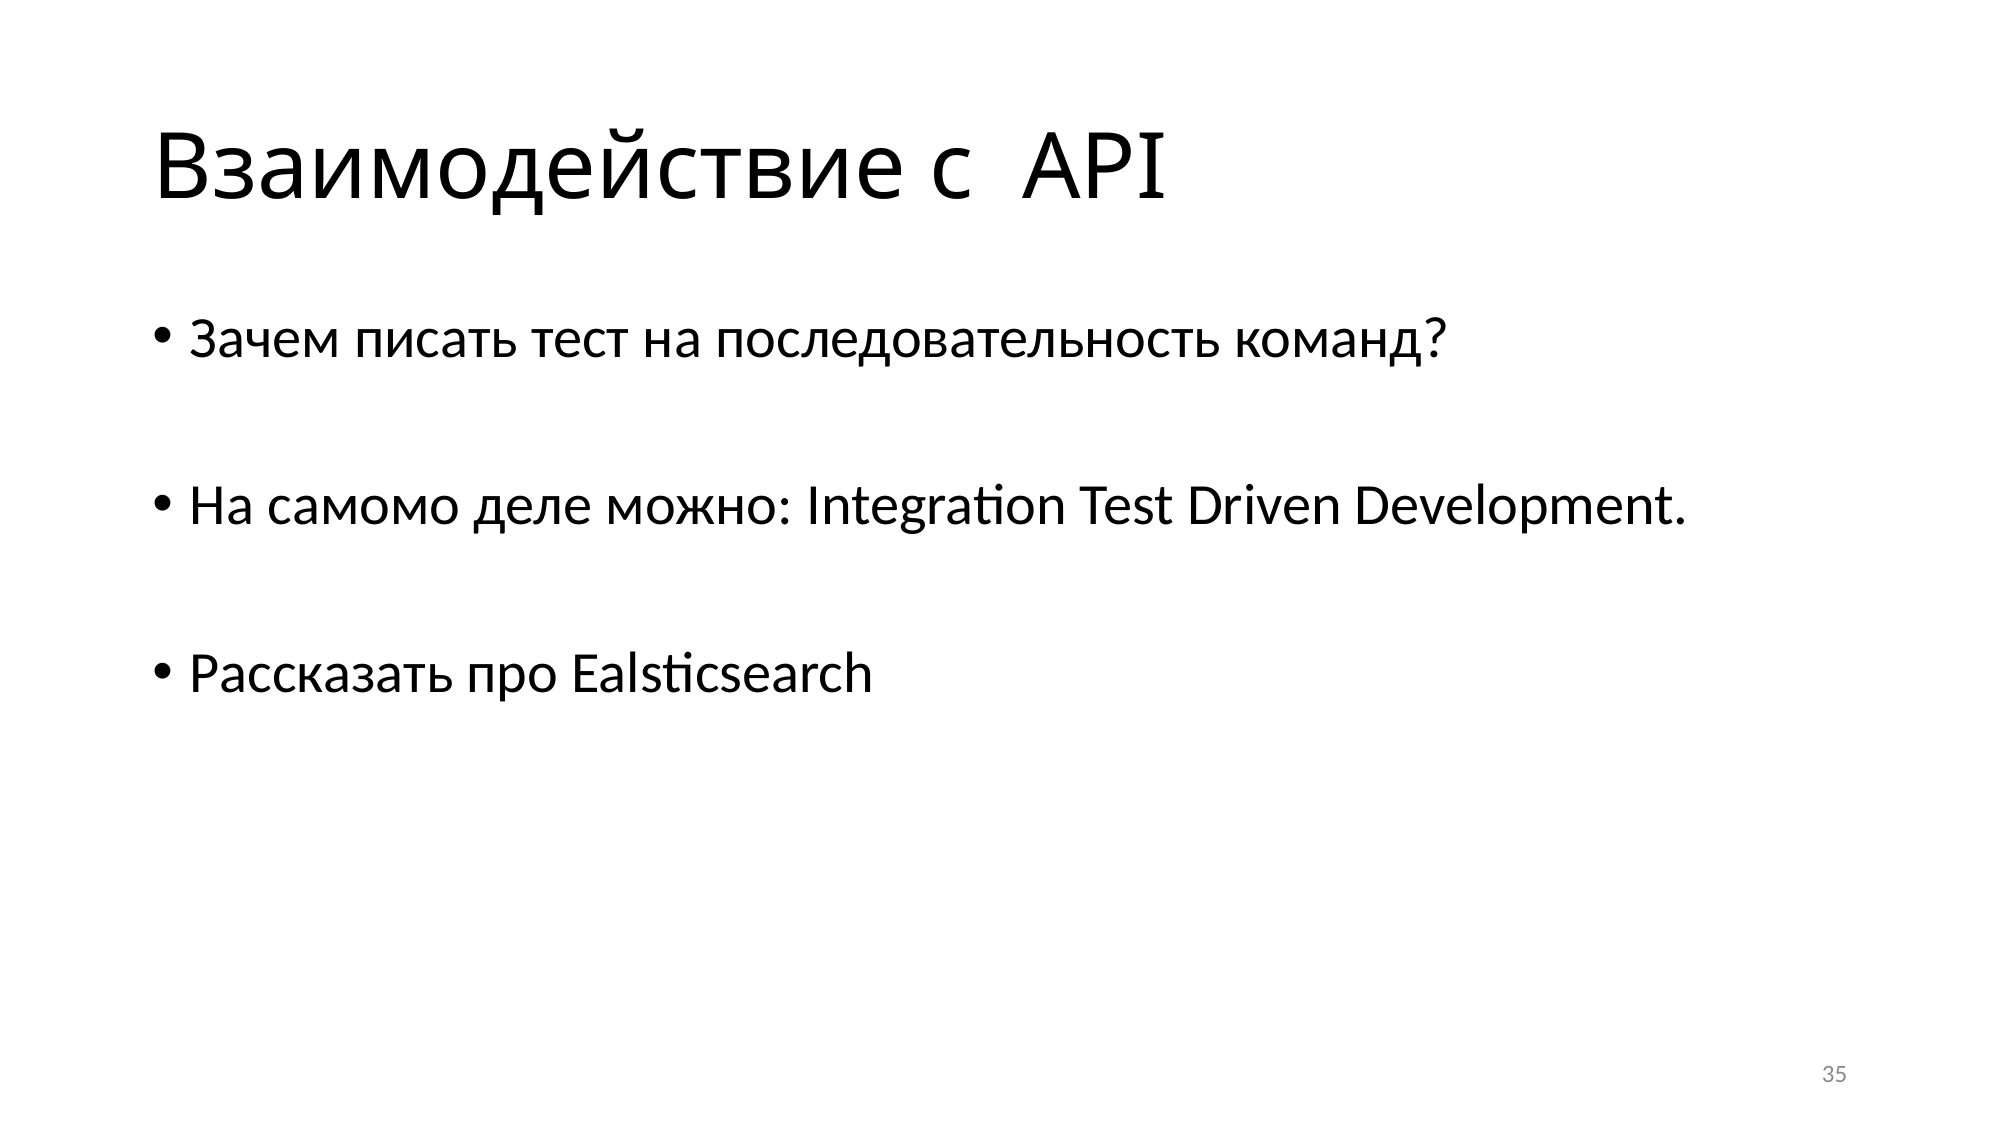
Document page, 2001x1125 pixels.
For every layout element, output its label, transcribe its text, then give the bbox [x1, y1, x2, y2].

list Зачем писать тест на последовательность команд? На самомо деле можно: Integration Test Driven Development. Рассказать про Ealsticsearch [137, 299, 1863, 1014]
slide_number 35 [1412, 1042, 1863, 1103]
title Взаимодействие с API [137, 59, 1863, 278]
